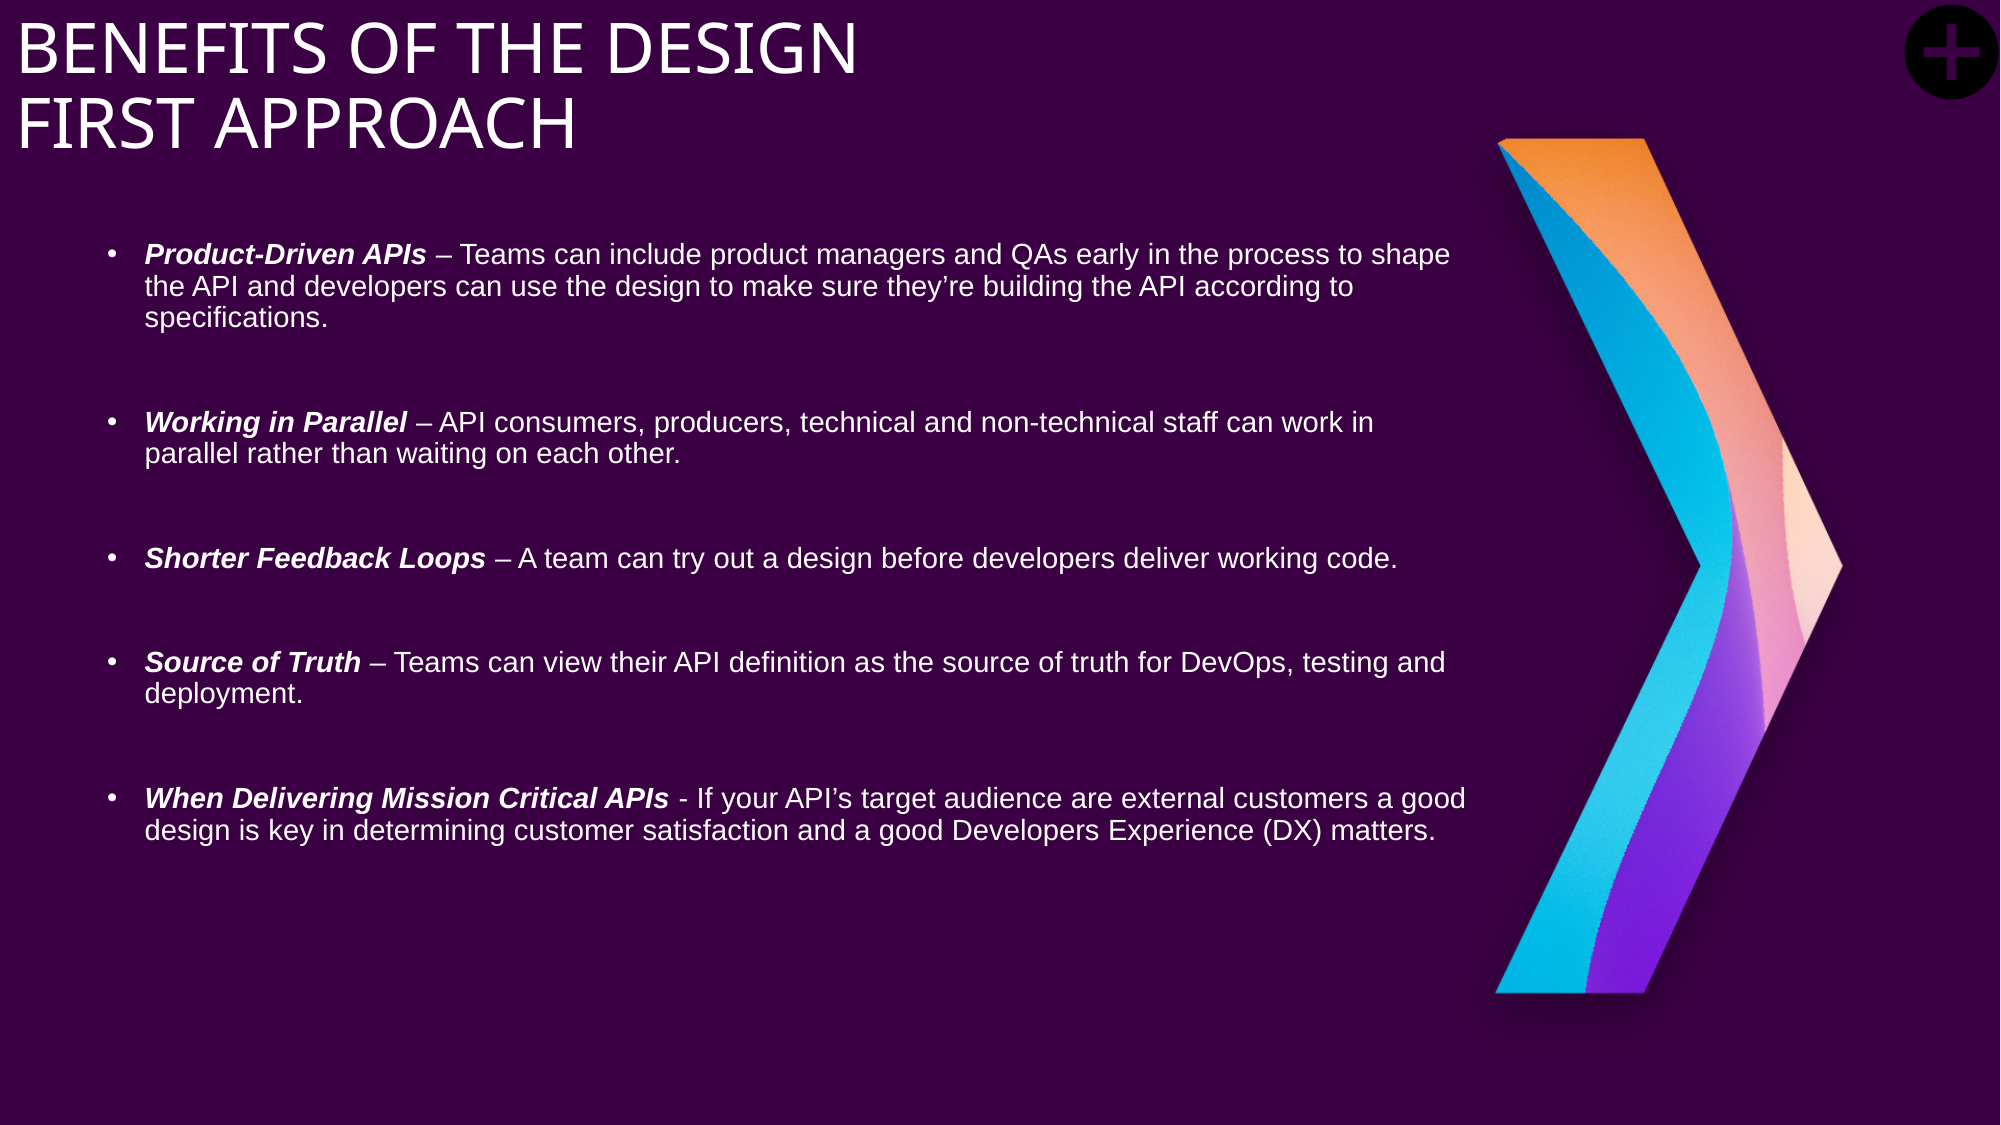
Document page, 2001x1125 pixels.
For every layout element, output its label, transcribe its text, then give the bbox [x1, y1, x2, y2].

text_box Product-Driven APIs – Teams can include product managers and QAs early in the process to shape the API and developers can use the design to make sure they’re building the API according to specifications. Working in Parallel – API consumers, producers, technical and non-technical staff can work in parallel rather than waiting on each other. Shorter Feedback Loops – A team can try out a design before developers deliver working code. Source of Truth – Teams can view their API definition as the source of truth for DevOps, testing and deployment. When Delivering Mission Critical APIs - If your API’s target audience are external customers a good design is key in determining customer satisfaction and a good Developers Experience (DX) matters. [92, 232, 1489, 838]
text_box BENEFITS OF THE DESIGN FIRST APPROACH [0, 0, 927, 172]
picture [0, 0, 2001, 1125]
